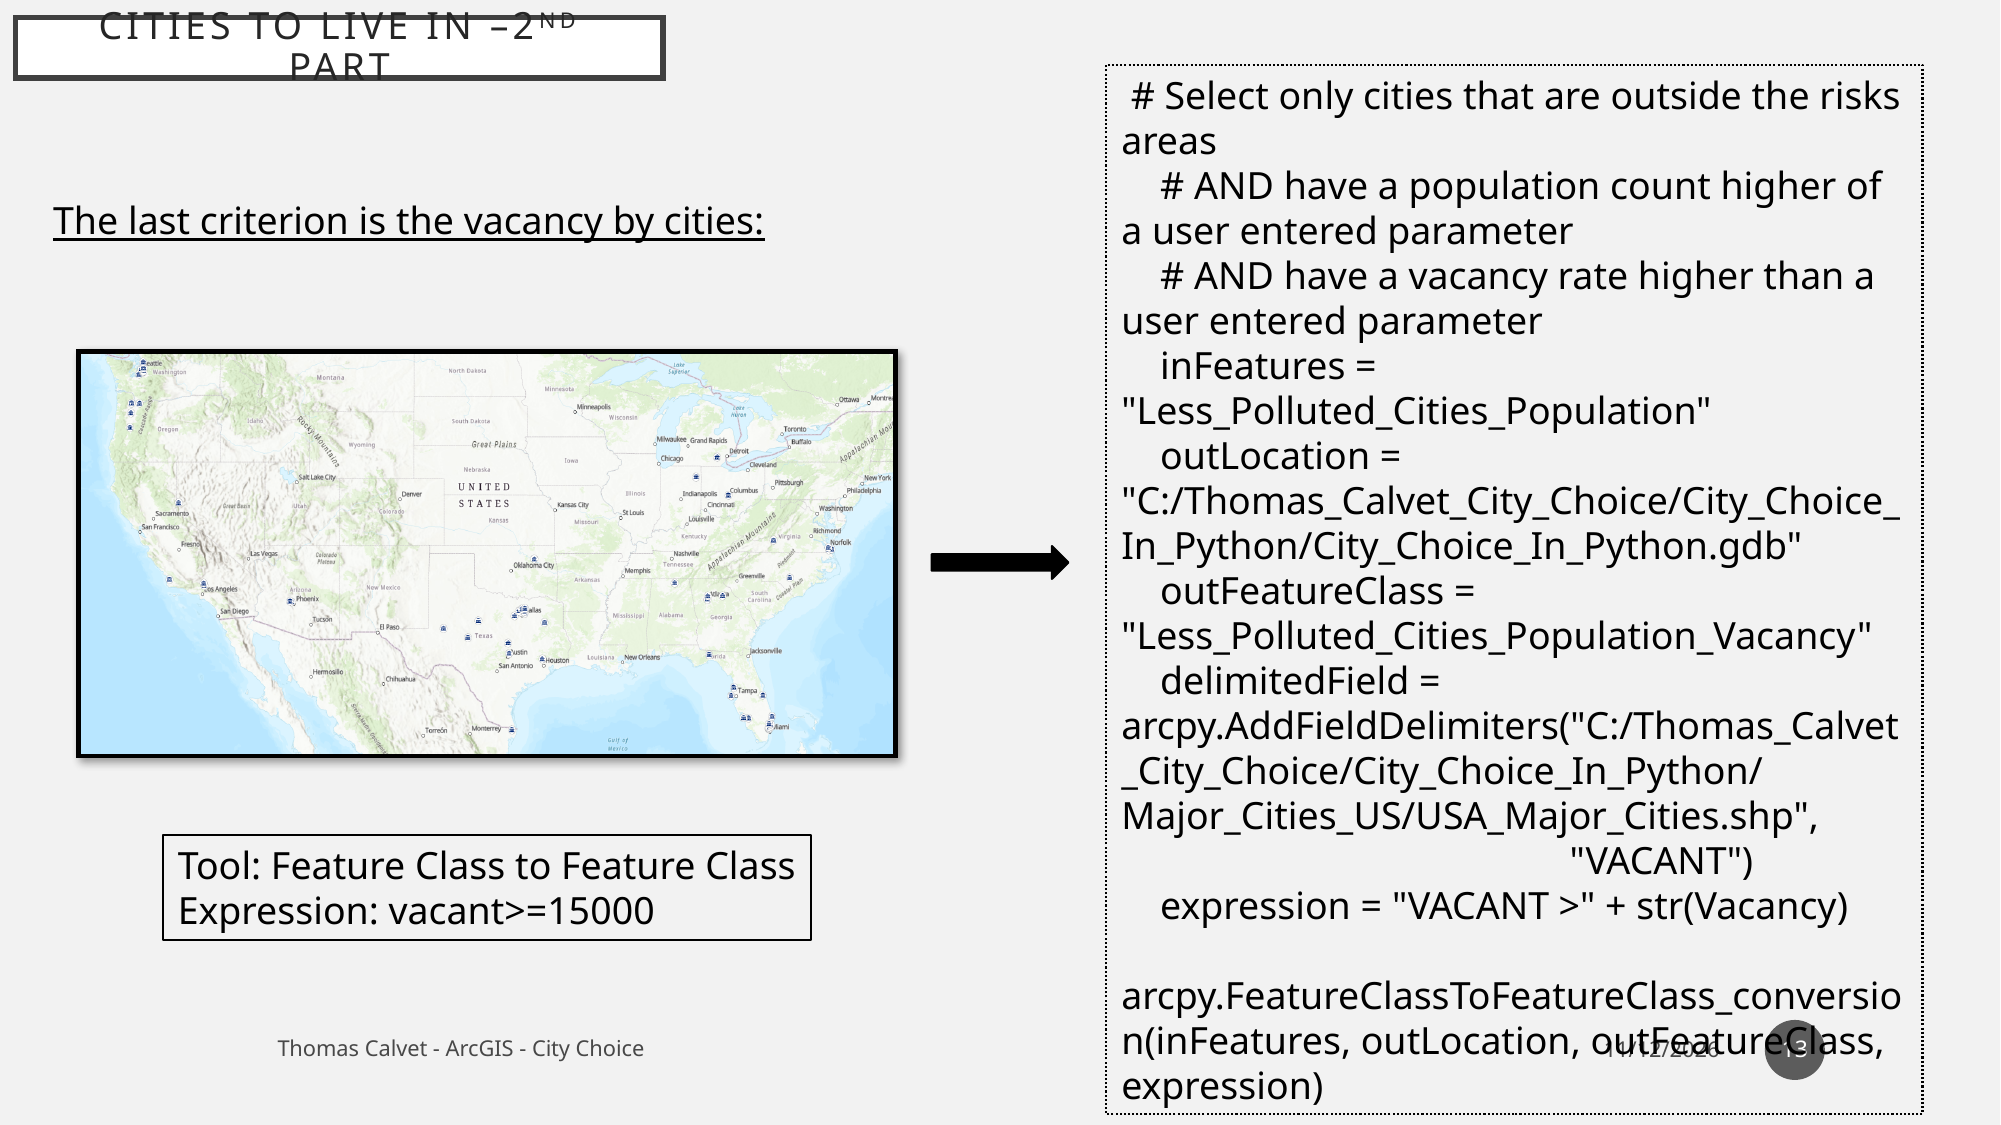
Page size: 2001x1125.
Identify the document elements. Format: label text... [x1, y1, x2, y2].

text_box The last criterion is the vacancy by cities: [38, 189, 780, 250]
picture [80, 353, 894, 754]
text_box [930, 545, 1070, 580]
title Cities to live in –2nd PART [13, 15, 666, 81]
text_box # Select only cities that are outside the risks areas # AND have a population count higher of a user entered parameter # AND have a vacancy rate higher than a user entered parameter inFeatures = "Less_Polluted_Cities_Population" outLocation = "C:/Thomas_Calvet_City_Choice/City_Choice_In_Python/City_Choice_In_Python.gdb" outFeatureClass = "Less_Polluted_Cities_Population_Vacancy" delimitedField = arcpy.AddFieldDelimiters("C:/Thomas_Calvet_City_Choice/City_Choice_In_Python/Major_Cities_US/USA_Major_Cities.shp", "VACANT") expression = "VACANT >" + str(Vacancy) arcpy.FeatureClassToFeatureClass_conversion(inFeatures, outLocation, outFeatureClass, expression) [1105, 64, 1924, 1115]
footer Thomas Calvet - ArcGIS - City Choice [262, 1023, 1106, 1076]
text_box Tool: Feature Class to Feature Class Expression: vacant>=15000 [162, 834, 812, 941]
